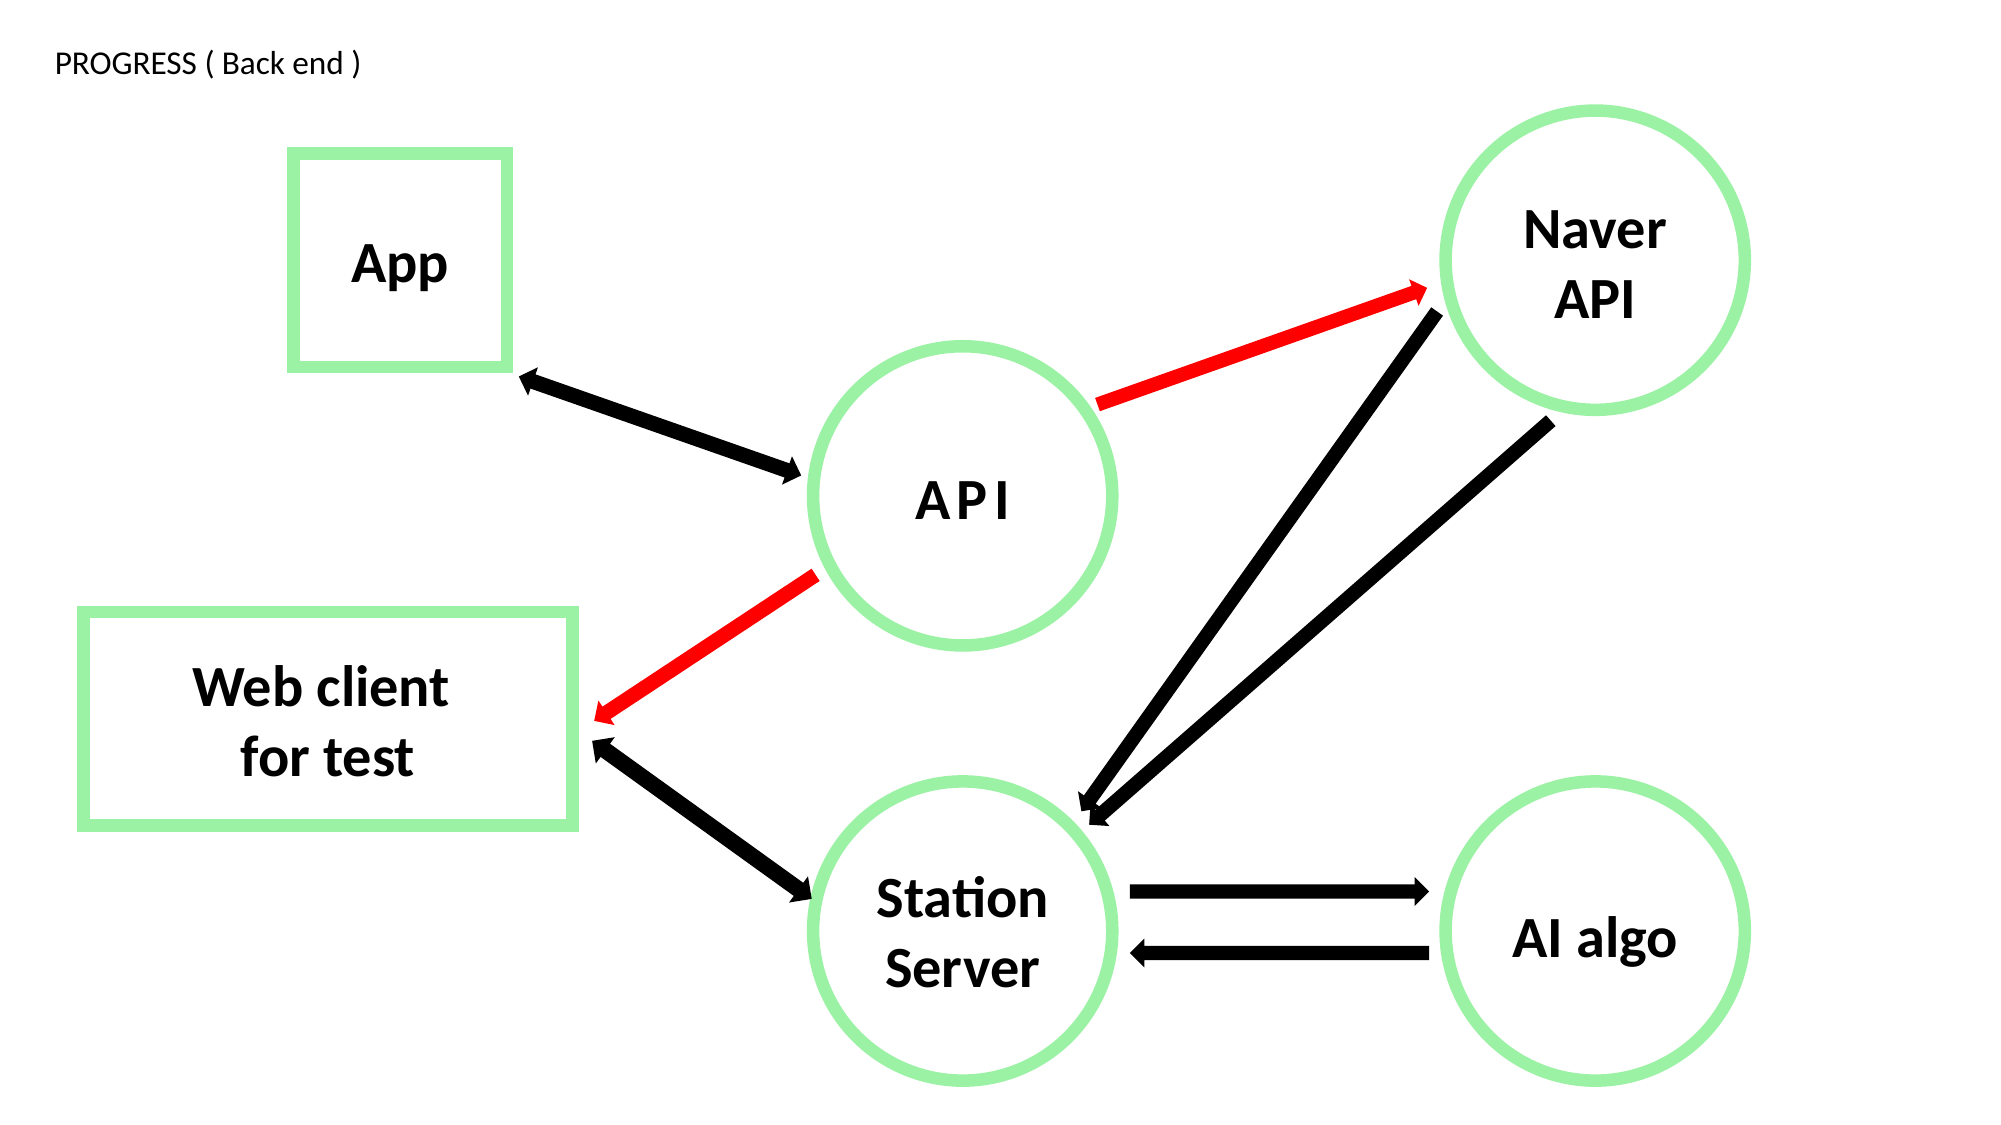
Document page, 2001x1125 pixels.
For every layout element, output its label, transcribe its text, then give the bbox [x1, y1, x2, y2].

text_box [1445, 110, 1745, 410]
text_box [293, 153, 507, 368]
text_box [813, 781, 1113, 1081]
text_box [590, 735, 813, 904]
text_box [592, 567, 813, 727]
text_box [517, 365, 803, 487]
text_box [813, 346, 1113, 646]
text_box [1113, 277, 1429, 408]
text_box [1092, 305, 1445, 782]
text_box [83, 612, 573, 826]
text_box [1113, 413, 1558, 815]
text_box [1128, 936, 1431, 970]
text_box [1128, 874, 1431, 909]
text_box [1445, 781, 1745, 1081]
text_box PROGRESS ( Back end ) [40, 33, 377, 89]
